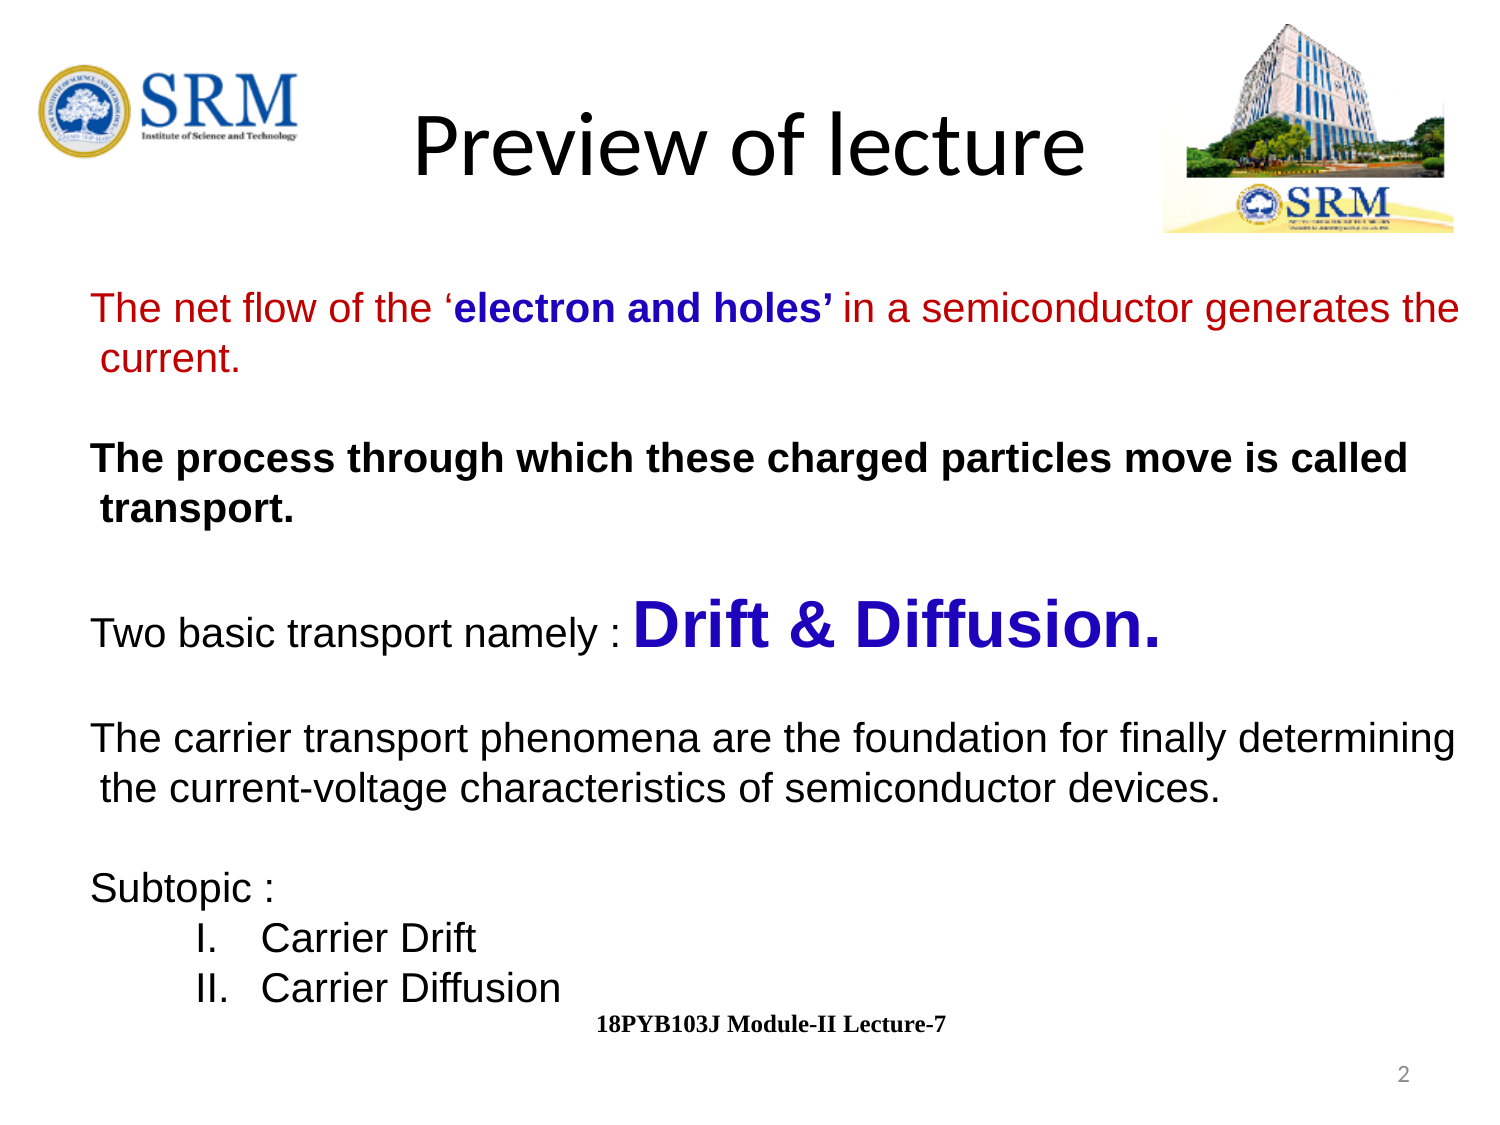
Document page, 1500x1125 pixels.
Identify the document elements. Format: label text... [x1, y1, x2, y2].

slide_number 2 [1074, 1042, 1425, 1103]
text_box The net flow of the ‘electron and holes’ in a semiconductor generates the current. The process through which these charged particles move is called transport. Two basic transport namely : Drift & Diffusion. The carrier transport phenomena are the foundation for finally determining the current-voltage characteristics of semiconductor devices. Subtopic : Carrier Drift Carrier Diffusion [74, 273, 1500, 1019]
text_box 18PYB103J Module-II Lecture-7 [449, 999, 1050, 1045]
title Preview of lecture [74, 44, 1157, 233]
picture [37, 37, 299, 188]
picture [1162, 24, 1457, 234]
